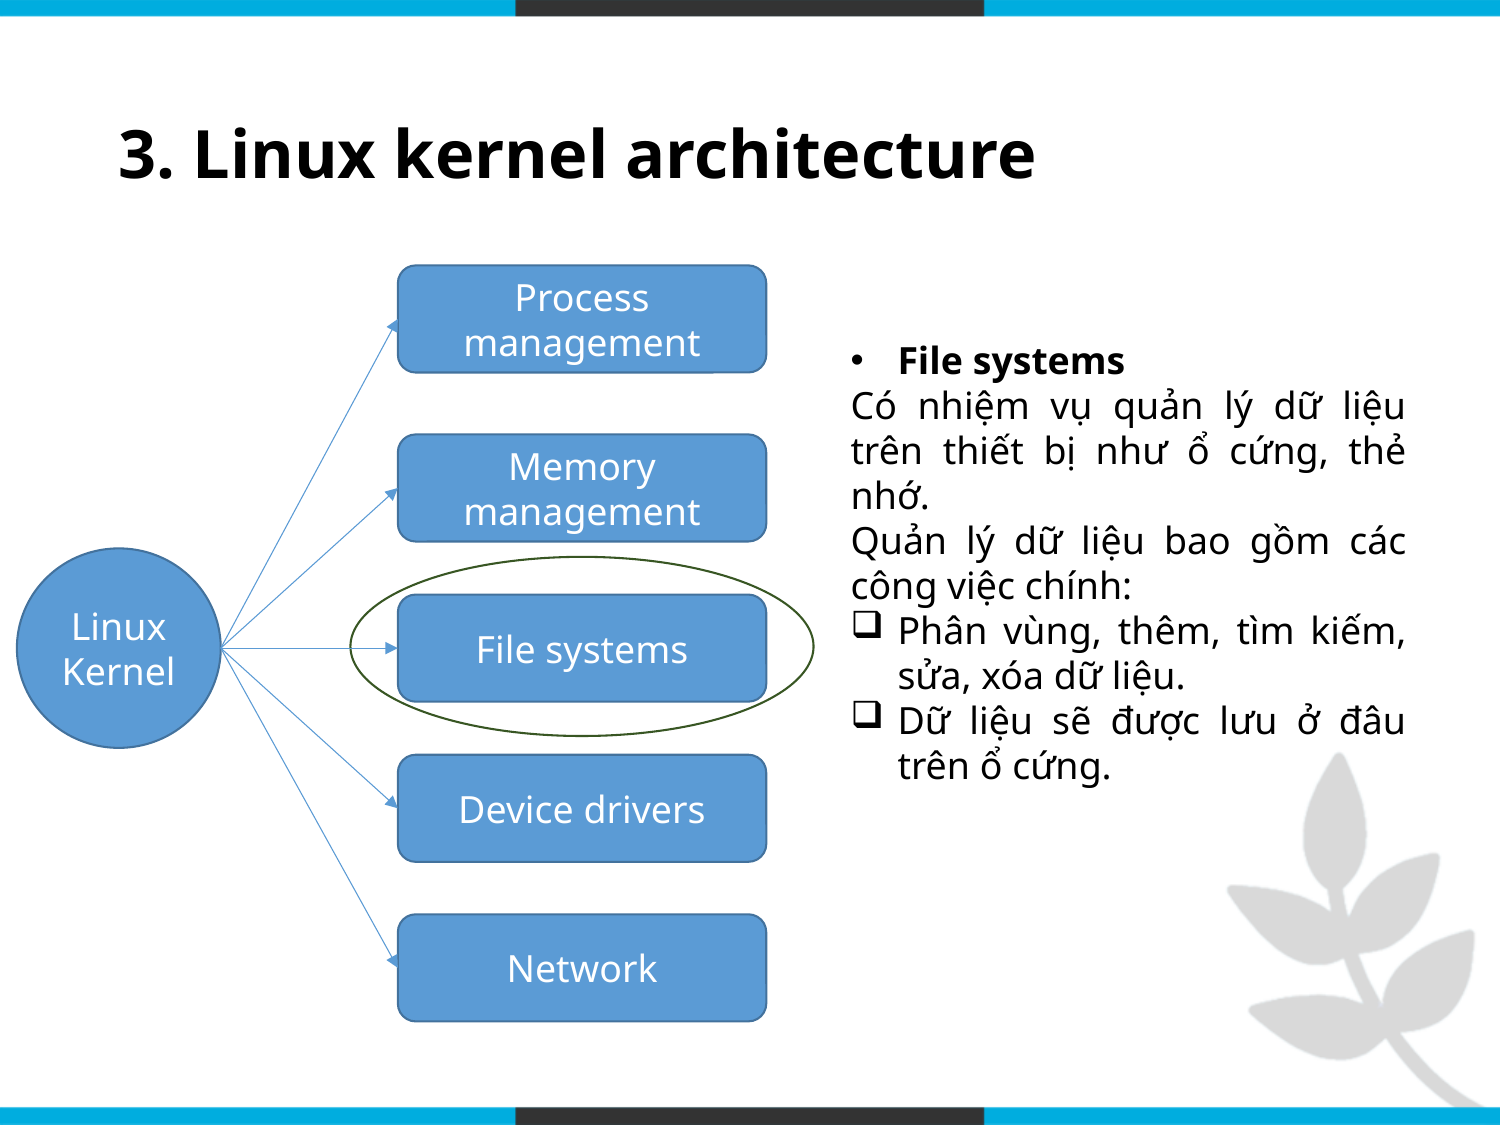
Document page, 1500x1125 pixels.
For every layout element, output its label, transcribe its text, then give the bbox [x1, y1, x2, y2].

picture [0, 0, 1500, 1125]
text_box File systems Có nhiệm vụ quản lý dữ liệu trên thiết bị như ổ cứng, thẻ nhớ. Quản lý dữ liệu bao gồm các công việc chính: Phân vùng, thêm, tìm kiếm, sửa, xóa dữ liệu. Dữ liệu sẽ được lưu ở đâu trên ổ cứng. [835, 329, 1422, 795]
text_box File systems [398, 593, 768, 703]
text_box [220, 487, 398, 648]
text_box Network [396, 913, 768, 1023]
text_box Device drivers [398, 753, 768, 863]
title 3. Linux kernel architecture [103, 48, 1397, 266]
text_box [398, 555, 815, 738]
text_box Memory management [398, 433, 768, 543]
text_box Process management [396, 264, 768, 374]
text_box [220, 318, 398, 487]
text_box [220, 648, 398, 968]
text_box Linux Kernel [15, 547, 220, 749]
